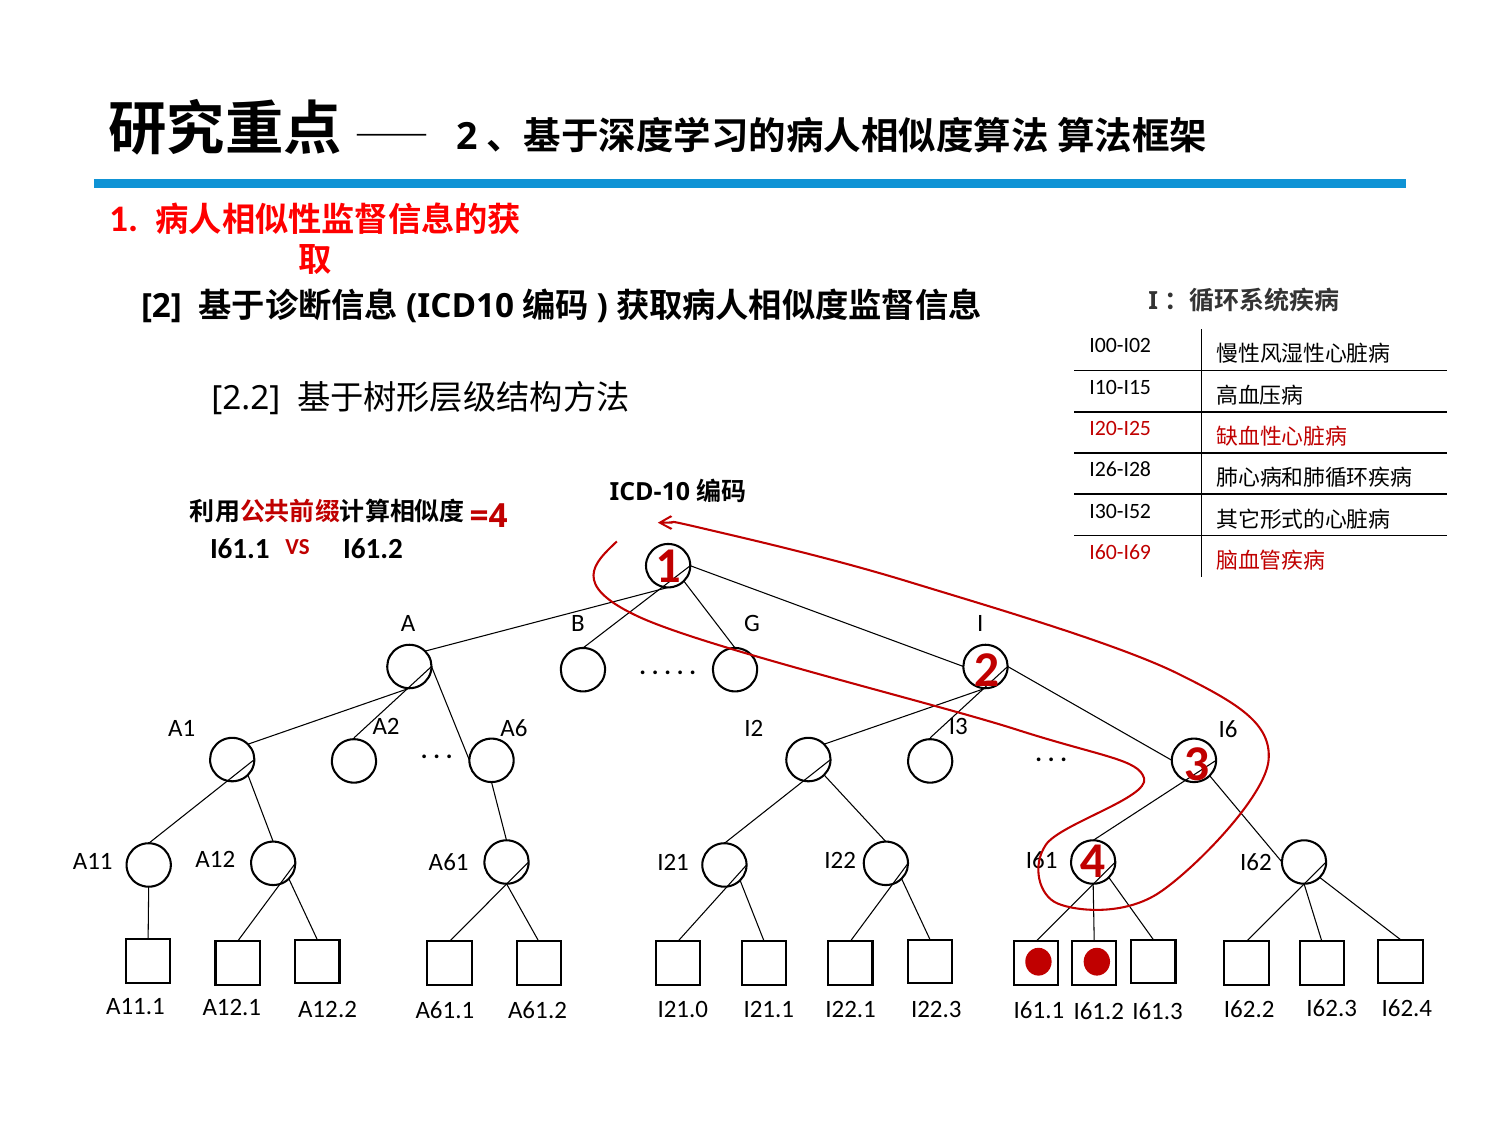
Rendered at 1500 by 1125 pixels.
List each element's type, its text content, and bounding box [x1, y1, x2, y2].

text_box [59, 468, 1446, 1030]
table_header I00-I02 [1074, 329, 1201, 370]
text_box [2] 基于诊断信息(ICD10编码)获取病人相似度监督信息 [126, 276, 997, 332]
table_cell 肺心病和肺循环疾病 [1202, 454, 1447, 493]
table_cell 缺血性心脏病 [1202, 413, 1447, 452]
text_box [593, 522, 1269, 910]
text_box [173, 488, 482, 573]
text_box I：循环系统疾病 [1133, 277, 1354, 323]
title 研究重点 —— 2、基于深度学习的病人相似度算法 算法框架 [93, 83, 1388, 178]
text_box [2.2] 基于树形层级结构方法 [196, 369, 645, 424]
table_cell I26-I28 [1074, 454, 1201, 468]
text_box 1. 病人相似性监督信息的获取 [78, 186, 553, 286]
table_cell 高血压病 [1202, 371, 1447, 411]
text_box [1025, 947, 1110, 976]
table_cell I20-I25 [1074, 413, 1201, 452]
table_header 慢性风湿性心脏病 [1202, 329, 1447, 370]
table_cell I10-I15 [1074, 371, 1201, 411]
